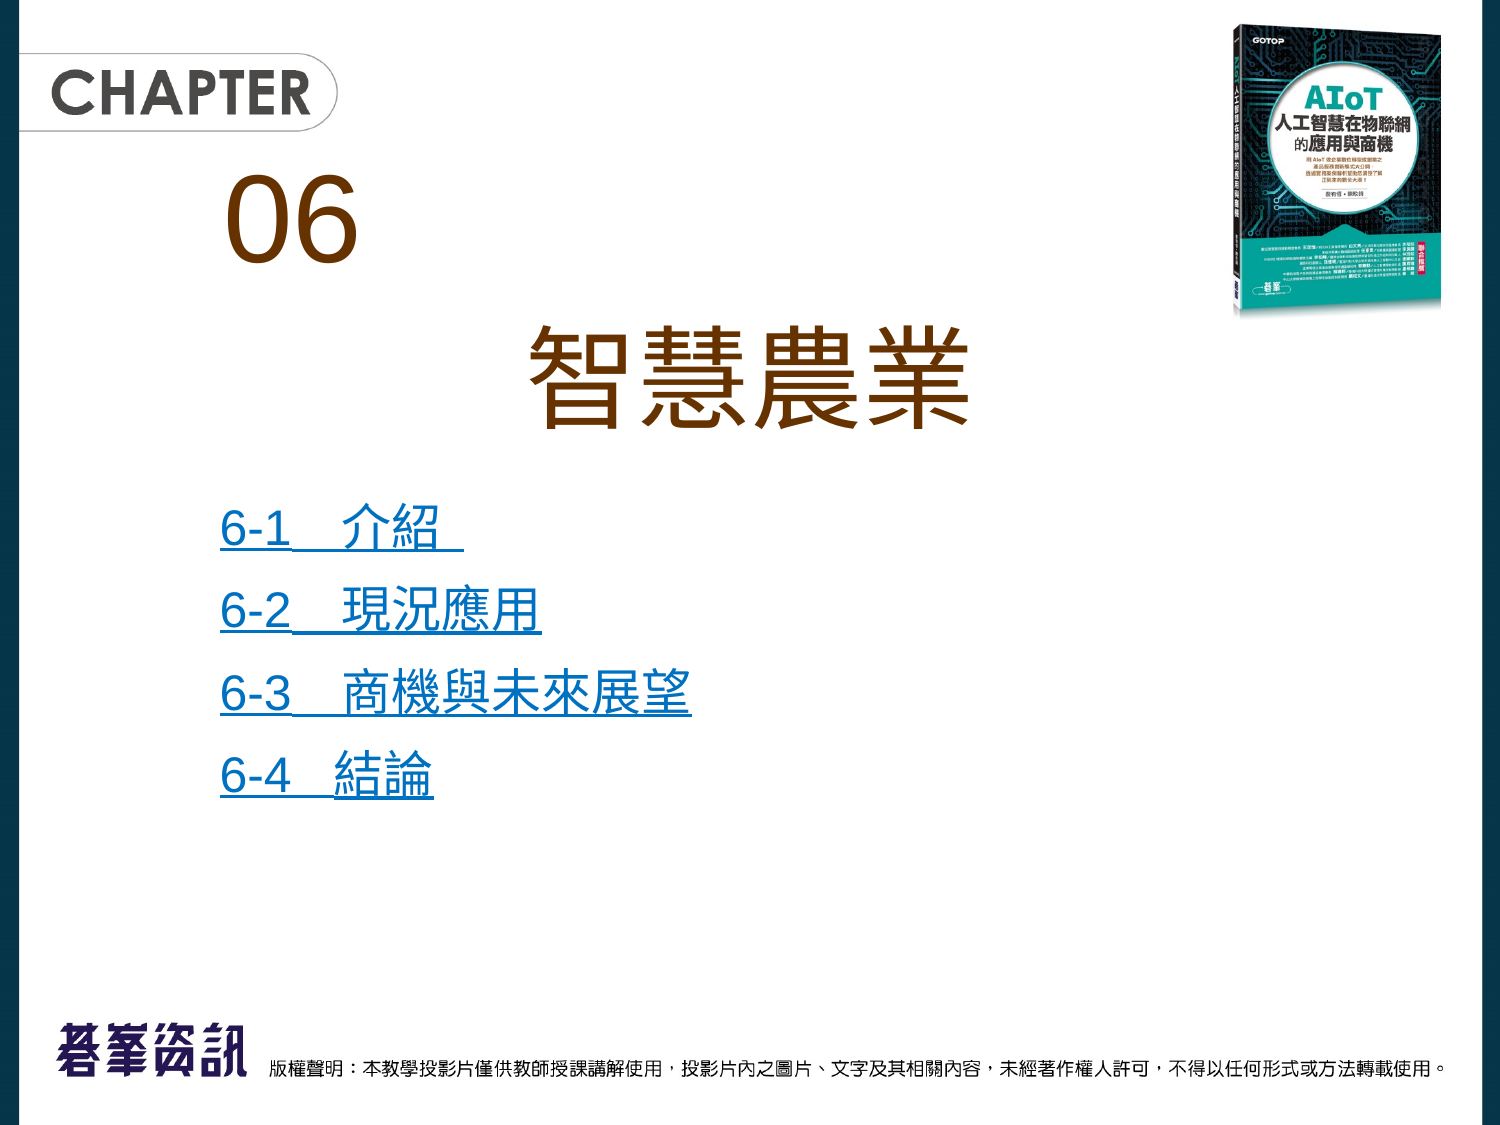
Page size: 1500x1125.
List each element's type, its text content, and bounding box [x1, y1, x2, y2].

subtitle 智慧農業 [0, 299, 1500, 450]
picture [18, 450, 1485, 1125]
picture [18, 0, 1485, 338]
text_box 6-1 介紹 6-2 現況應用 6-3 商機與未來展望 6-4 結論 [204, 487, 1338, 980]
text_box 06 [208, 144, 409, 295]
